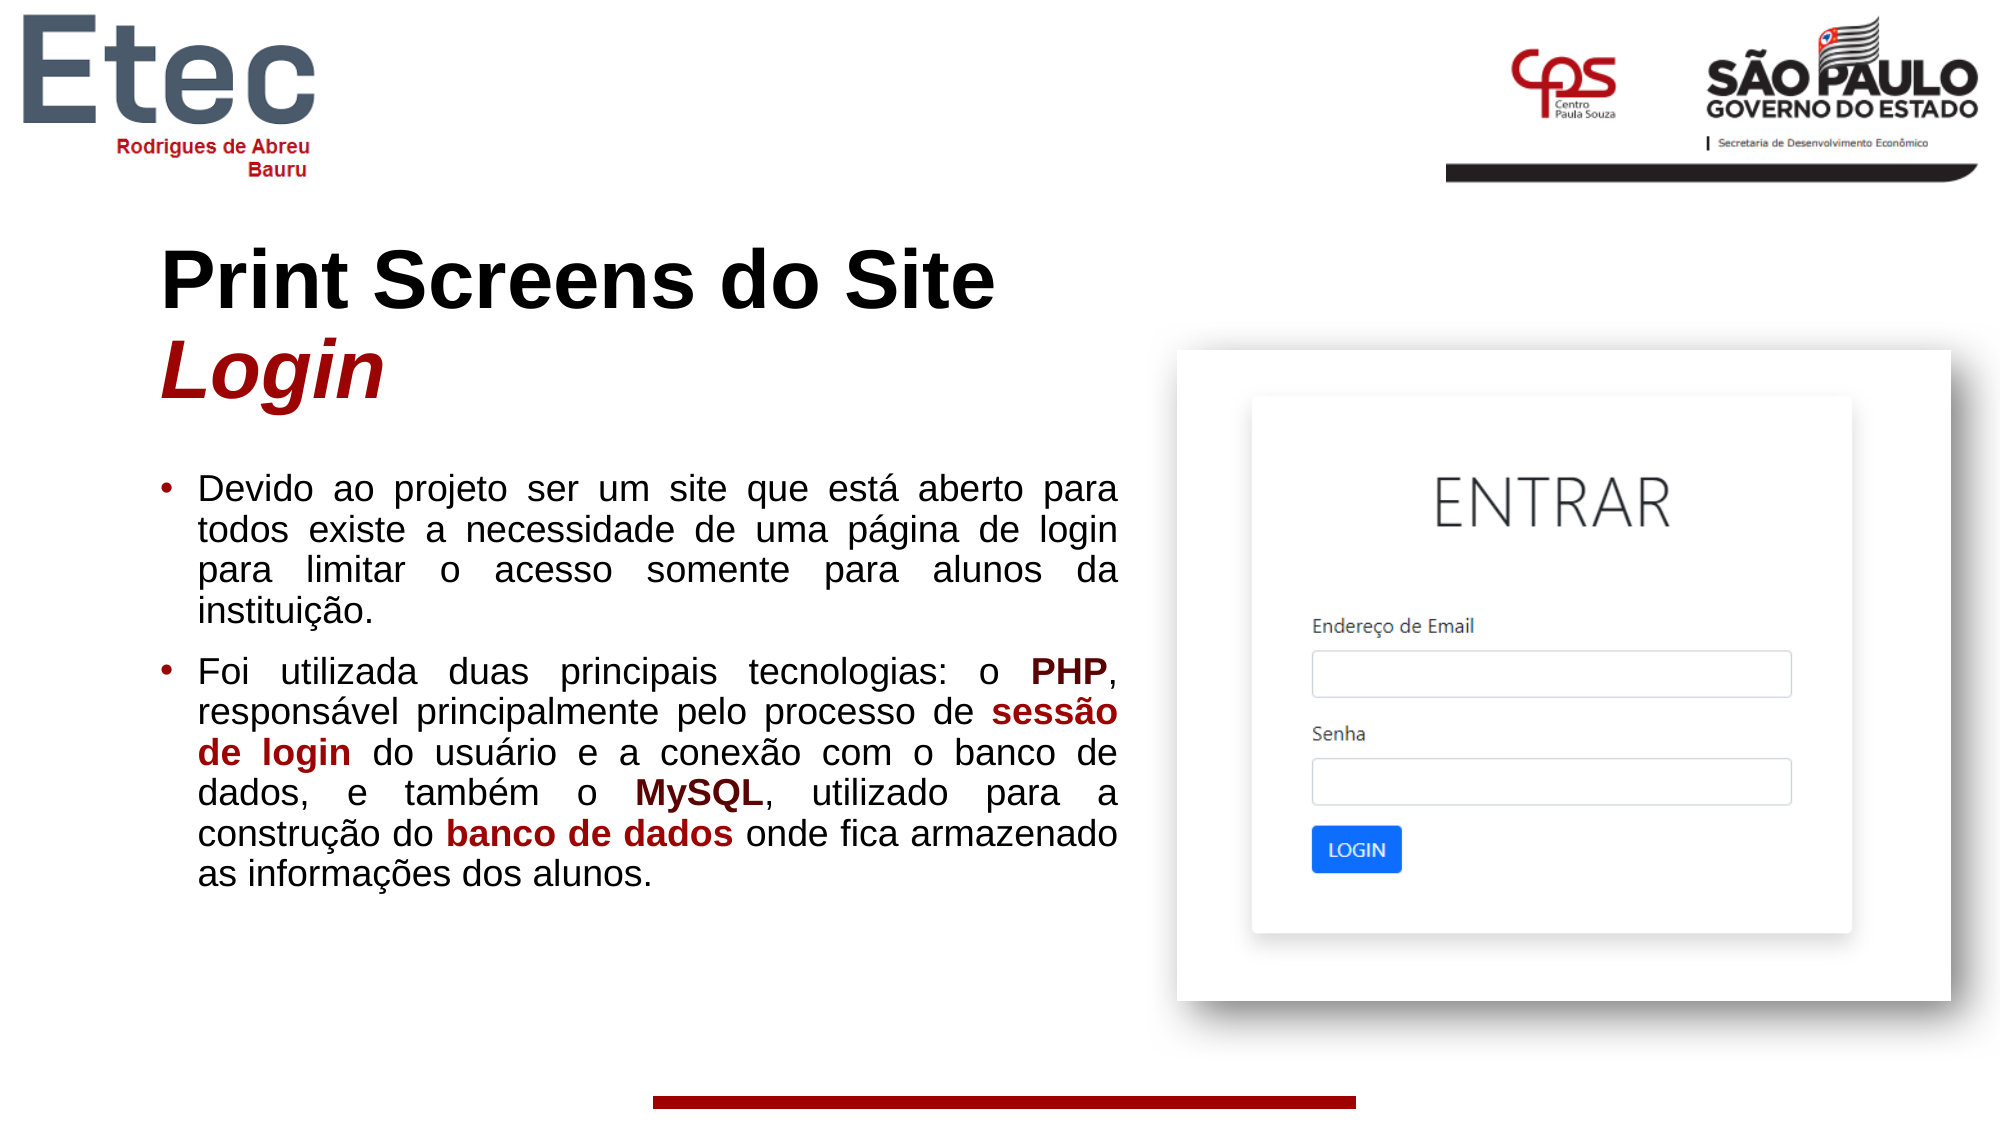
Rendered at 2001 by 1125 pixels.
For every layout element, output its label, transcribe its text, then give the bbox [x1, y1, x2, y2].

list Devido ao projeto ser um site que está aberto para todos existe a necessidade de uma página de login para limitar o acesso somente para alunos da instituição. Foi utilizada duas principais tecnologias: o PHP, responsável principalmente pelo processo de sessão de login do usuário e a conexão com o banco de dados, e também o MySQL, utilizado para a construção do banco de dados onde fica armazenado as informações dos alunos. [145, 461, 1134, 1027]
picture [1177, 350, 1951, 1001]
picture [16, 3, 322, 184]
picture [1446, 0, 2000, 196]
title Print Screens do Site Login [145, 217, 1037, 436]
